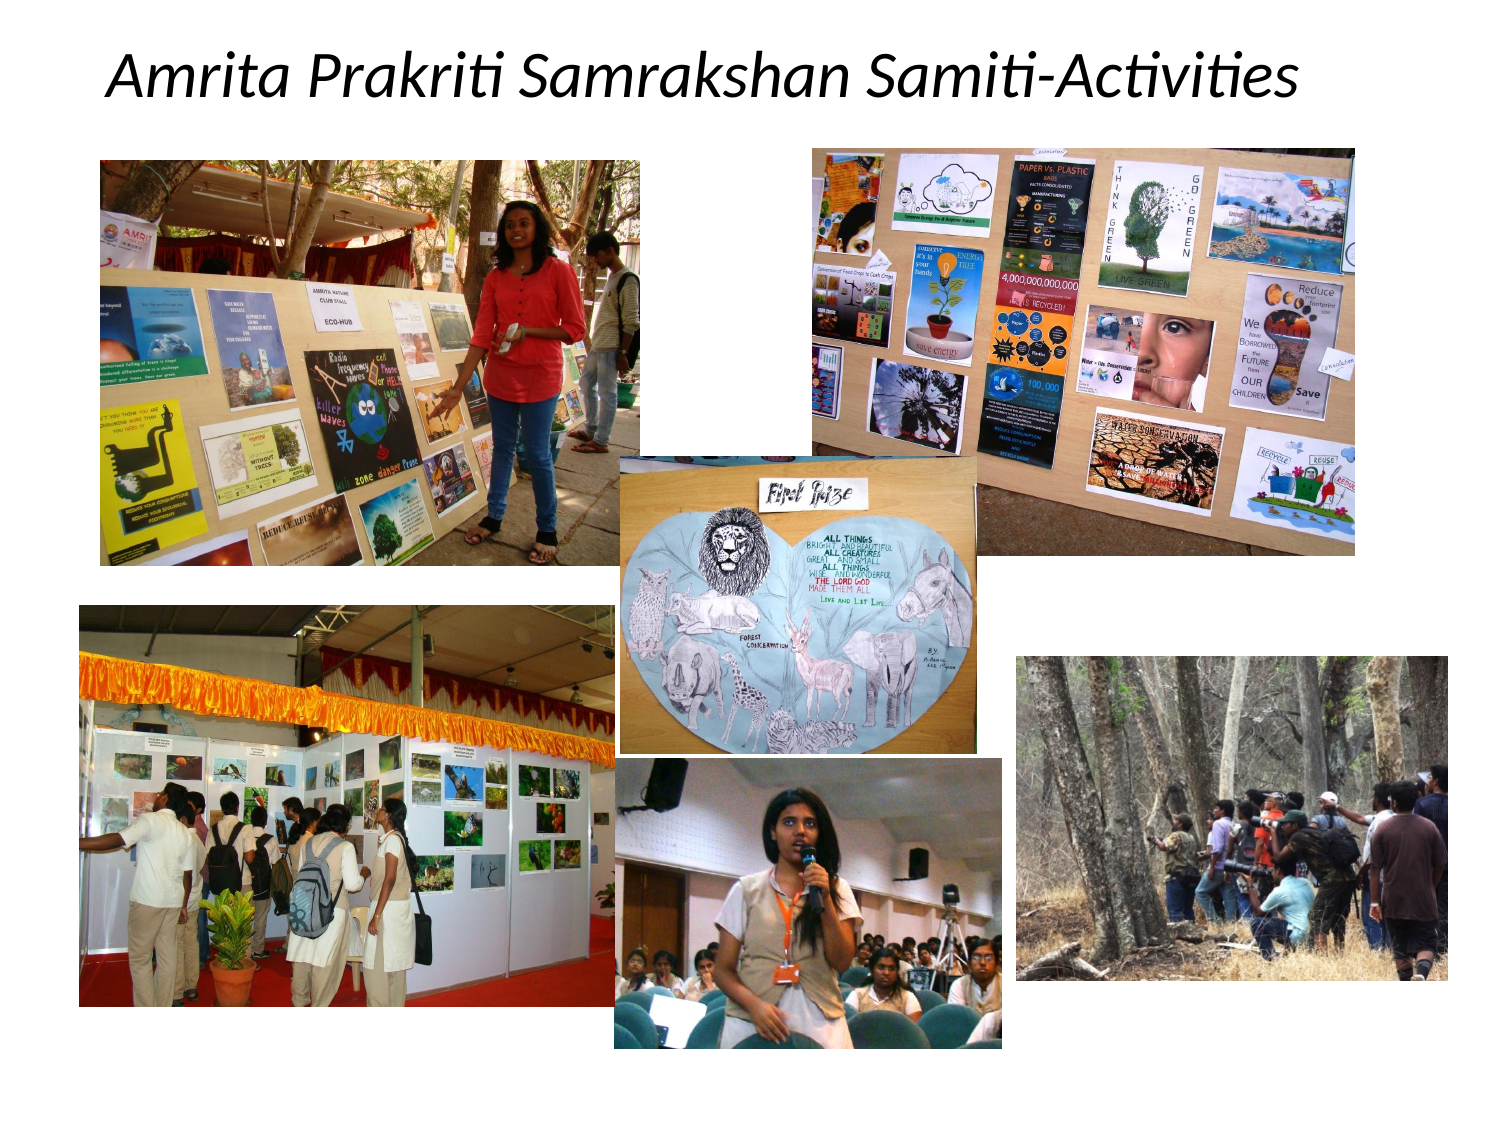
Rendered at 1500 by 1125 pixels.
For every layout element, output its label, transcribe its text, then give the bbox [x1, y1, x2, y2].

picture [1015, 656, 1448, 981]
title Amrita Prakriti Samrakshan Samiti-Activities [76, 19, 1331, 124]
picture [79, 604, 1002, 1049]
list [812, 148, 1356, 556]
picture [100, 160, 977, 755]
